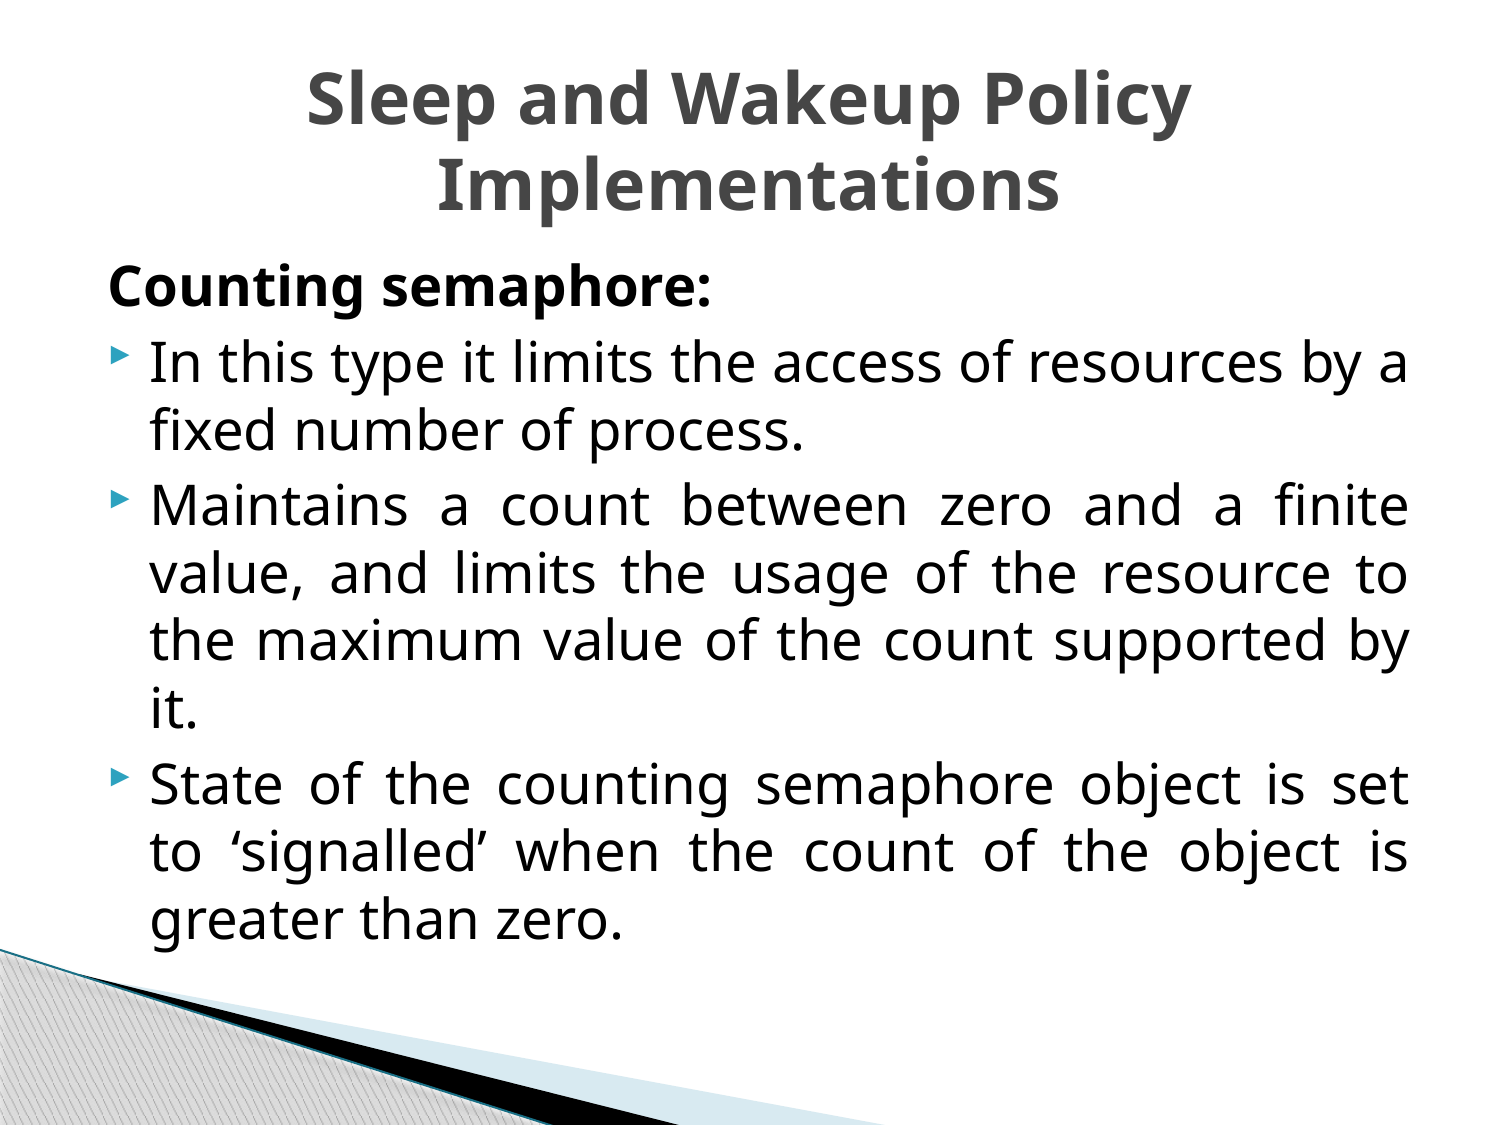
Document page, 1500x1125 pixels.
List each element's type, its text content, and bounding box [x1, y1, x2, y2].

list Counting semaphore: In this type it limits the access of resources by a fixed number of process. Maintains a count between zero and a finite value, and limits the usage of the resource to the maximum value of the count supported by it. State of the counting semaphore object is set to ‘signalled’ when the count of the object is greater than zero. [75, 243, 1425, 986]
title Sleep and Wakeup Policy Implementations [75, 45, 1425, 233]
